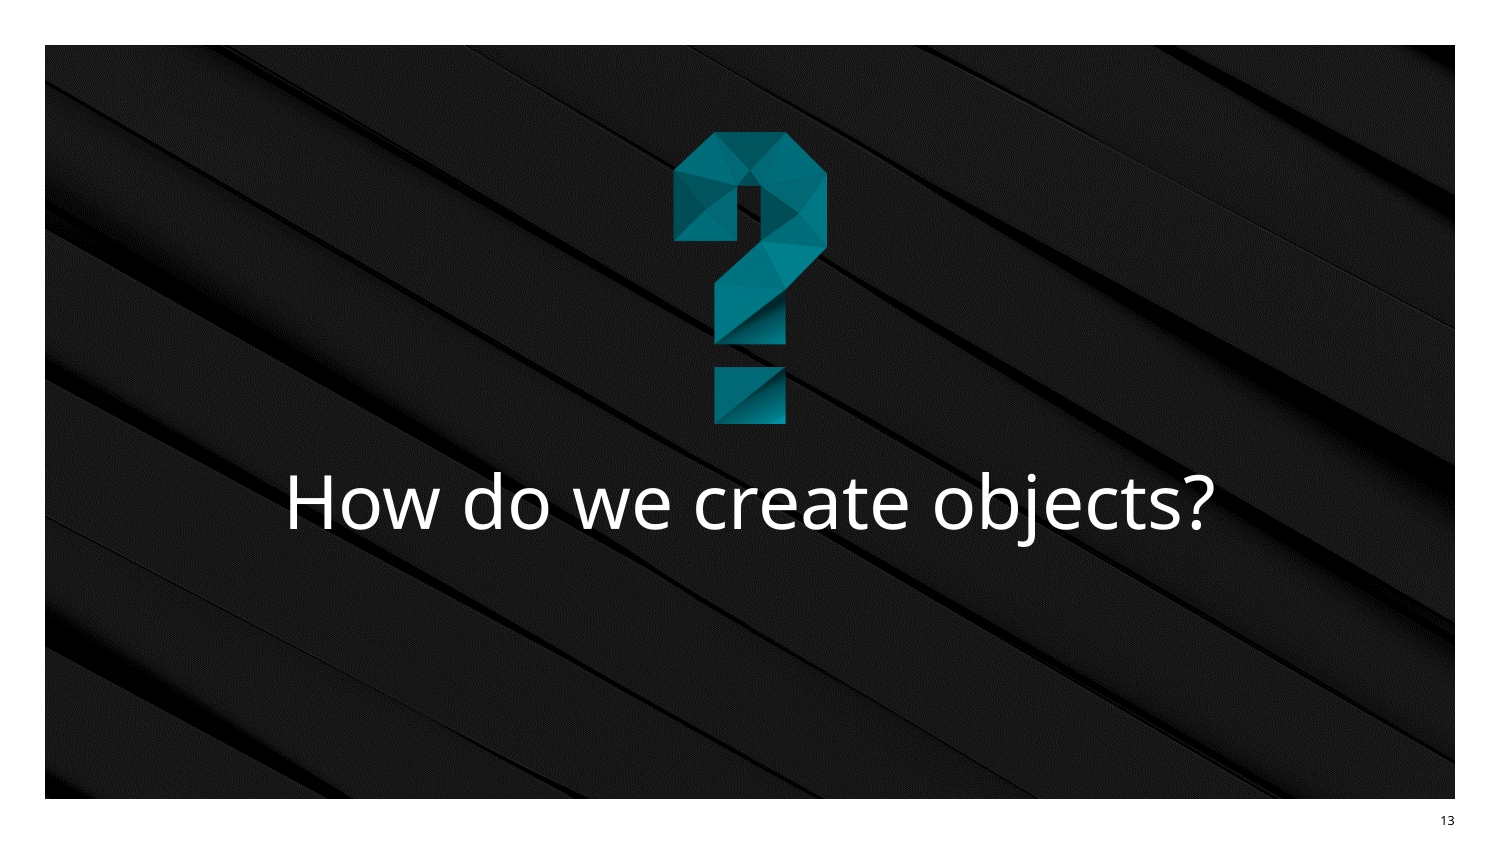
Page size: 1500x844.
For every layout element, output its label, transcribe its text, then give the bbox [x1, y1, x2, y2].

title How do we create objects? [0, 379, 1500, 799]
picture [45, 45, 1455, 379]
